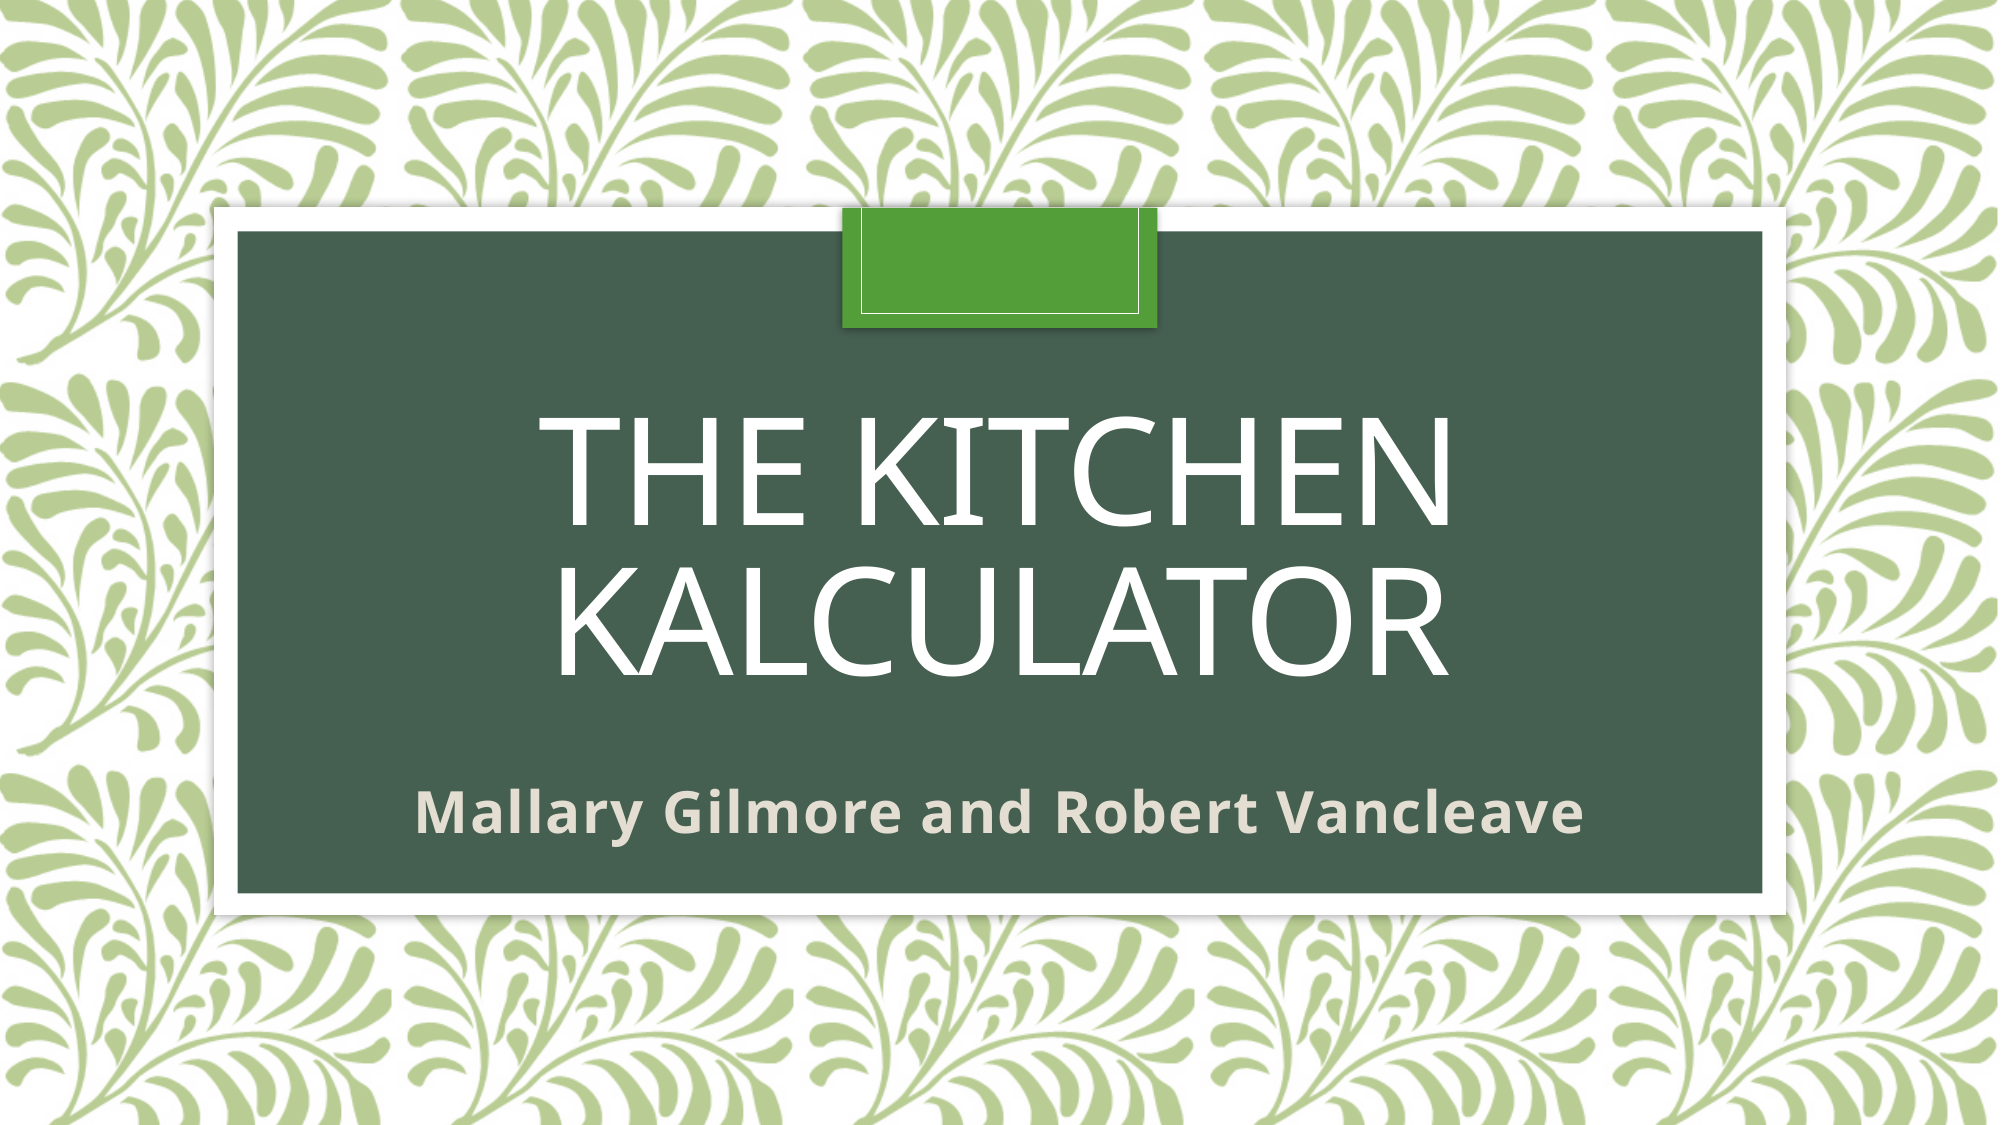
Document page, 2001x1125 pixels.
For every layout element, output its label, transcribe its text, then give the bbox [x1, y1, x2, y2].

subtitle Mallary Gilmore and Robert Vancleave [256, 768, 1745, 844]
title The Kitchen Kalculator [256, 343, 1744, 768]
